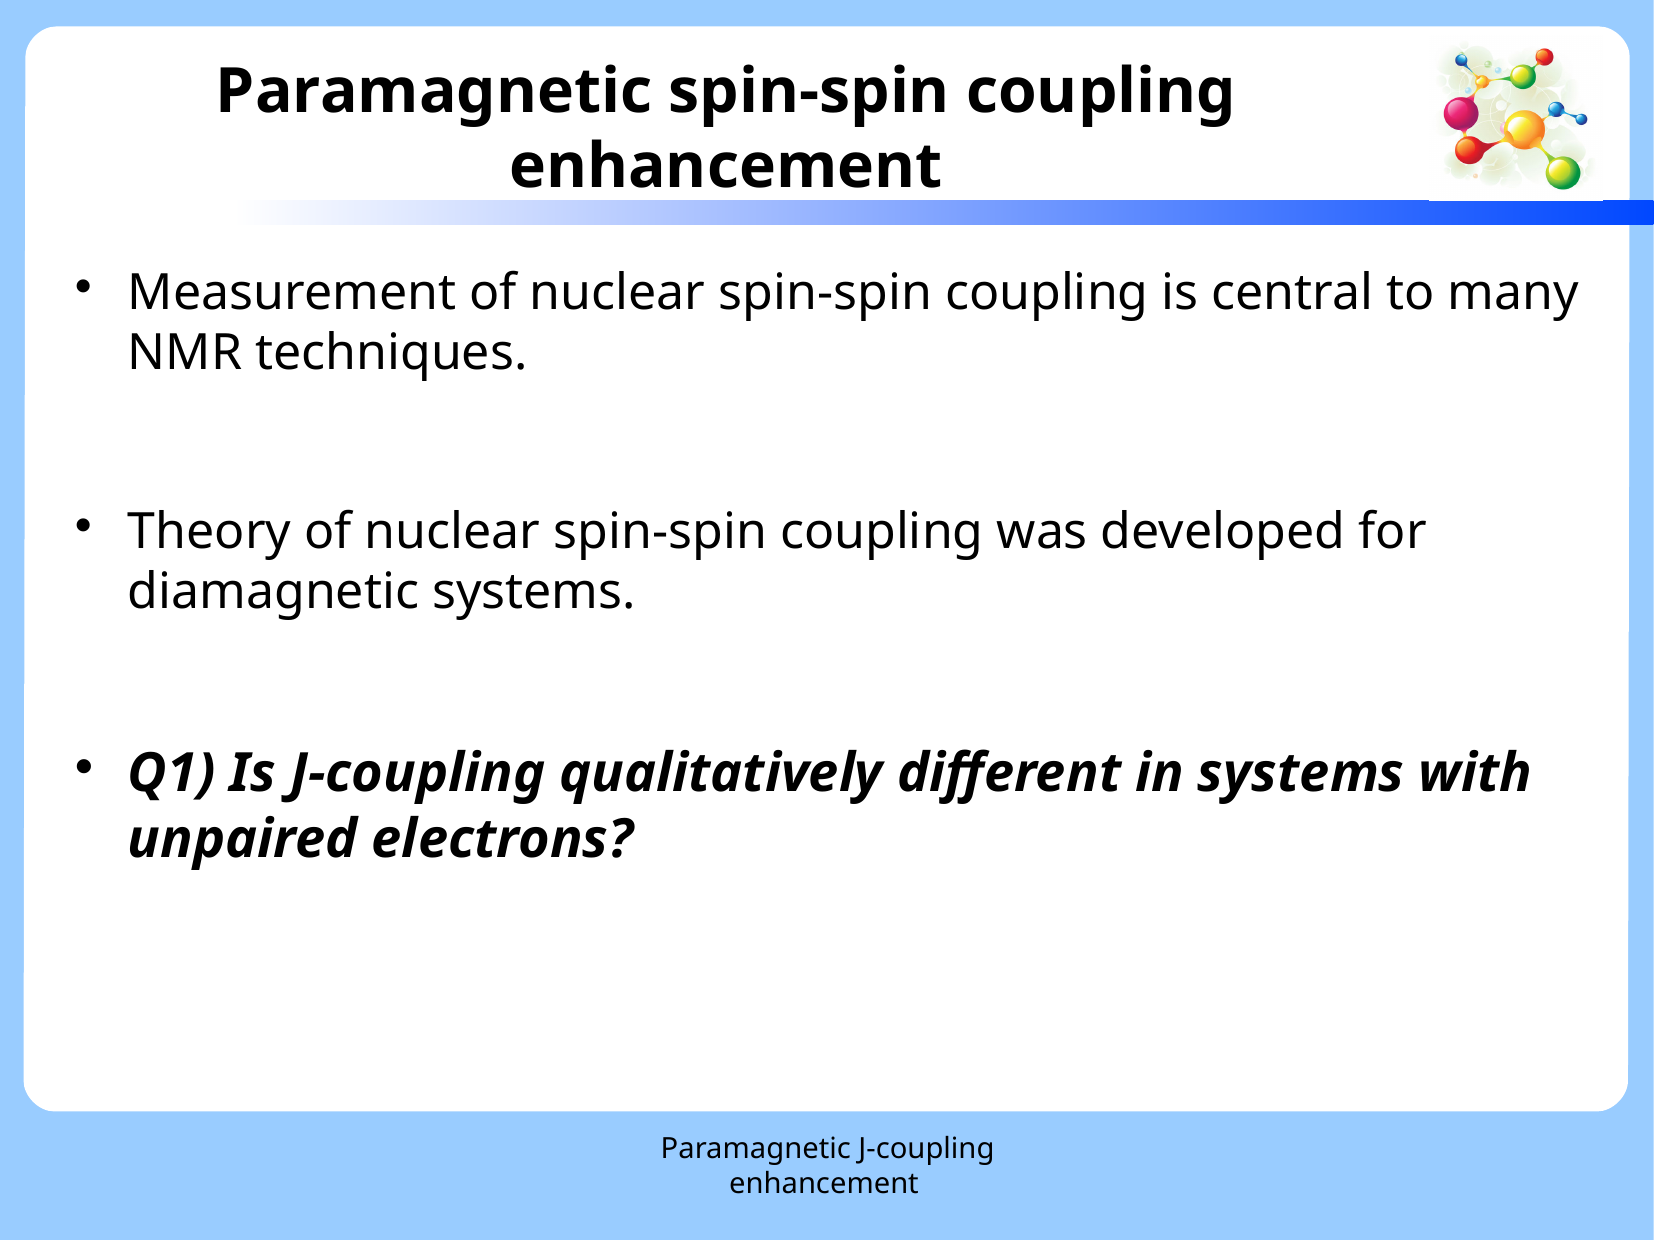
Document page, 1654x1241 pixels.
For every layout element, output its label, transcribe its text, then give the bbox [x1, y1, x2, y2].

text_box Measurement of nuclear spin-spin coupling is central to many NMR techniques. Theory of nuclear spin-spin coupling was developed for diamagnetic systems. Q1) Is J-coupling qualitatively different in systems with unpaired electrons? [56, 259, 1622, 1087]
text_box [790, 201, 794, 224]
text_box [956, 201, 961, 224]
text_box Paramagnetic spin-spin coupling enhancement [82, 49, 1370, 201]
text_box [873, 201, 877, 224]
picture [1428, 35, 1603, 201]
